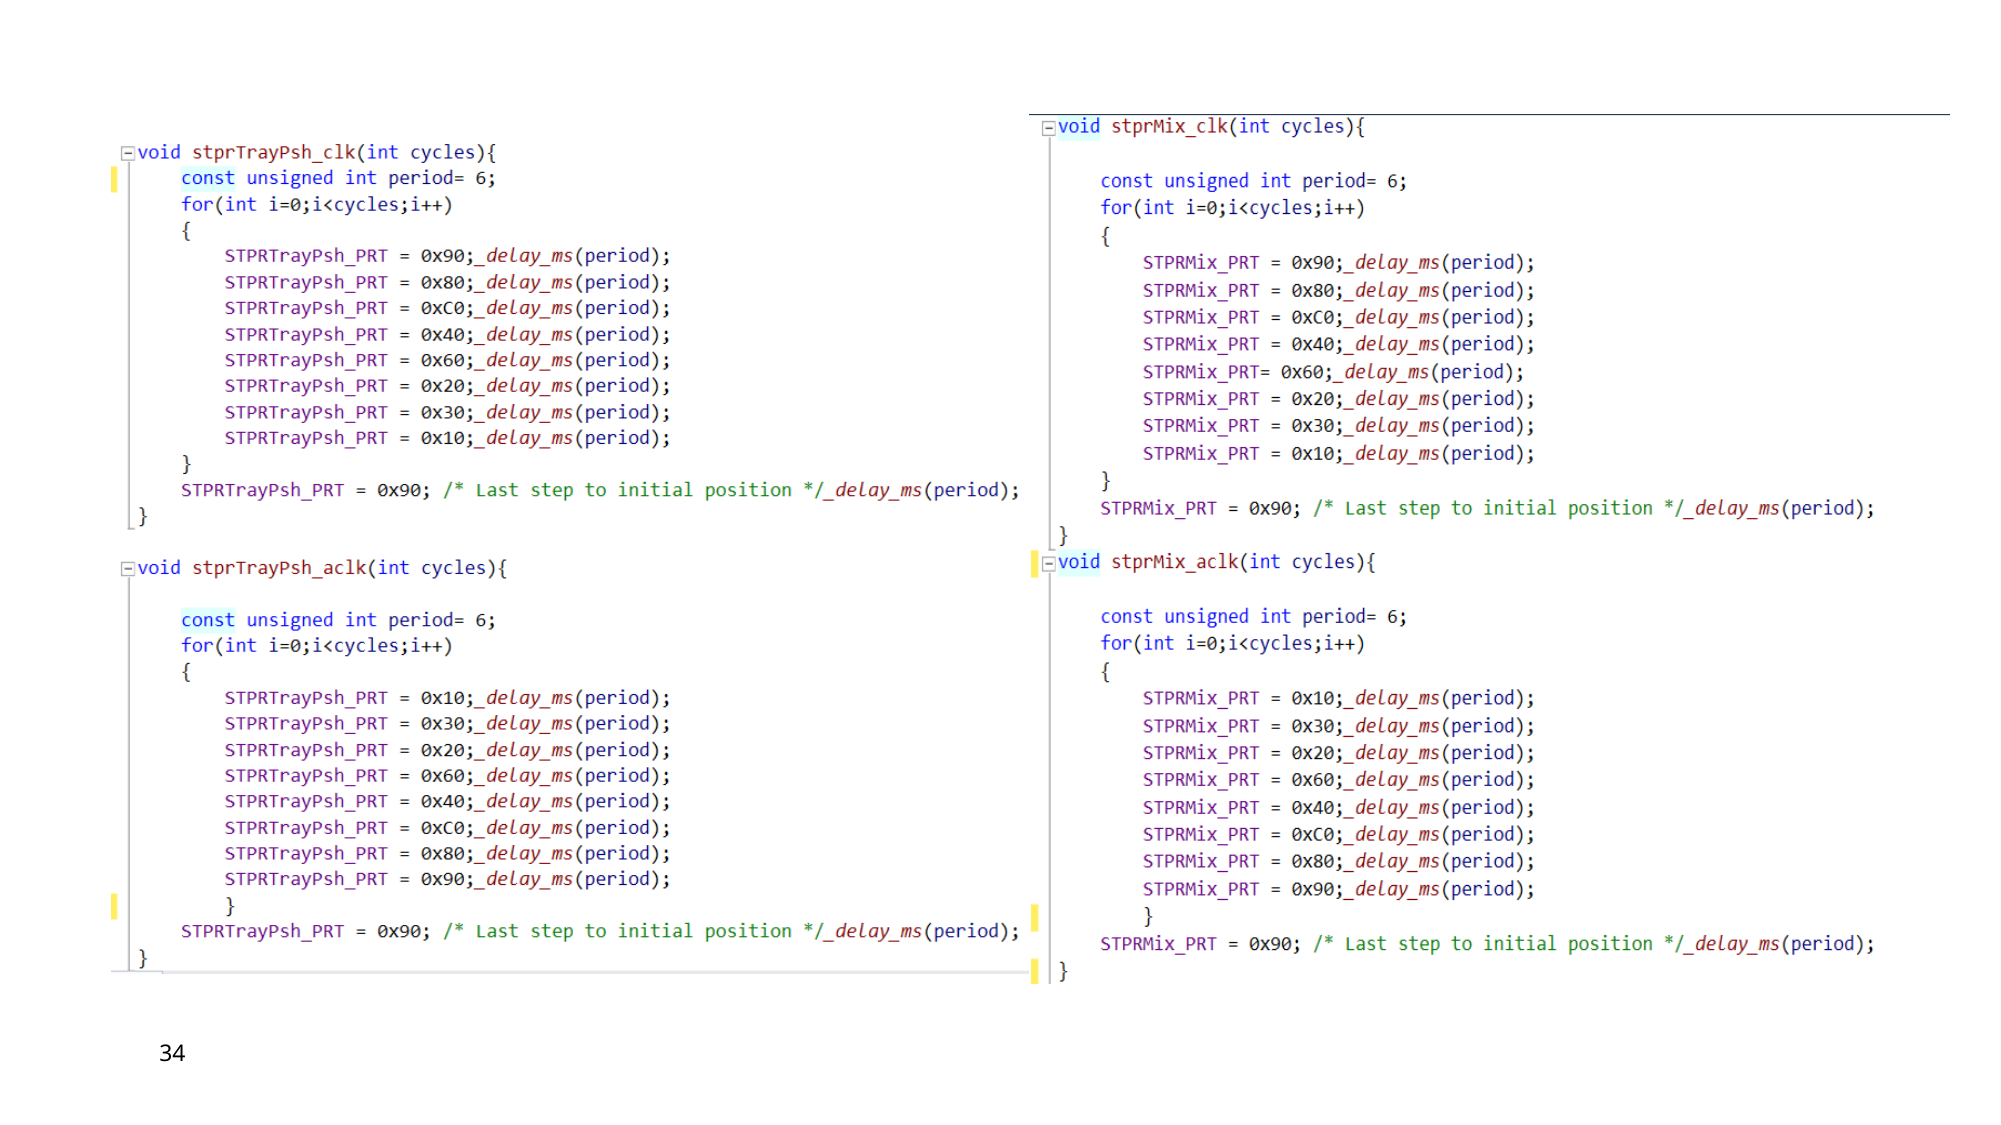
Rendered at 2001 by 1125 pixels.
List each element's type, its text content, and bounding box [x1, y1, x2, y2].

picture [110, 114, 1950, 985]
slide_number 34 [159, 1038, 246, 1080]
